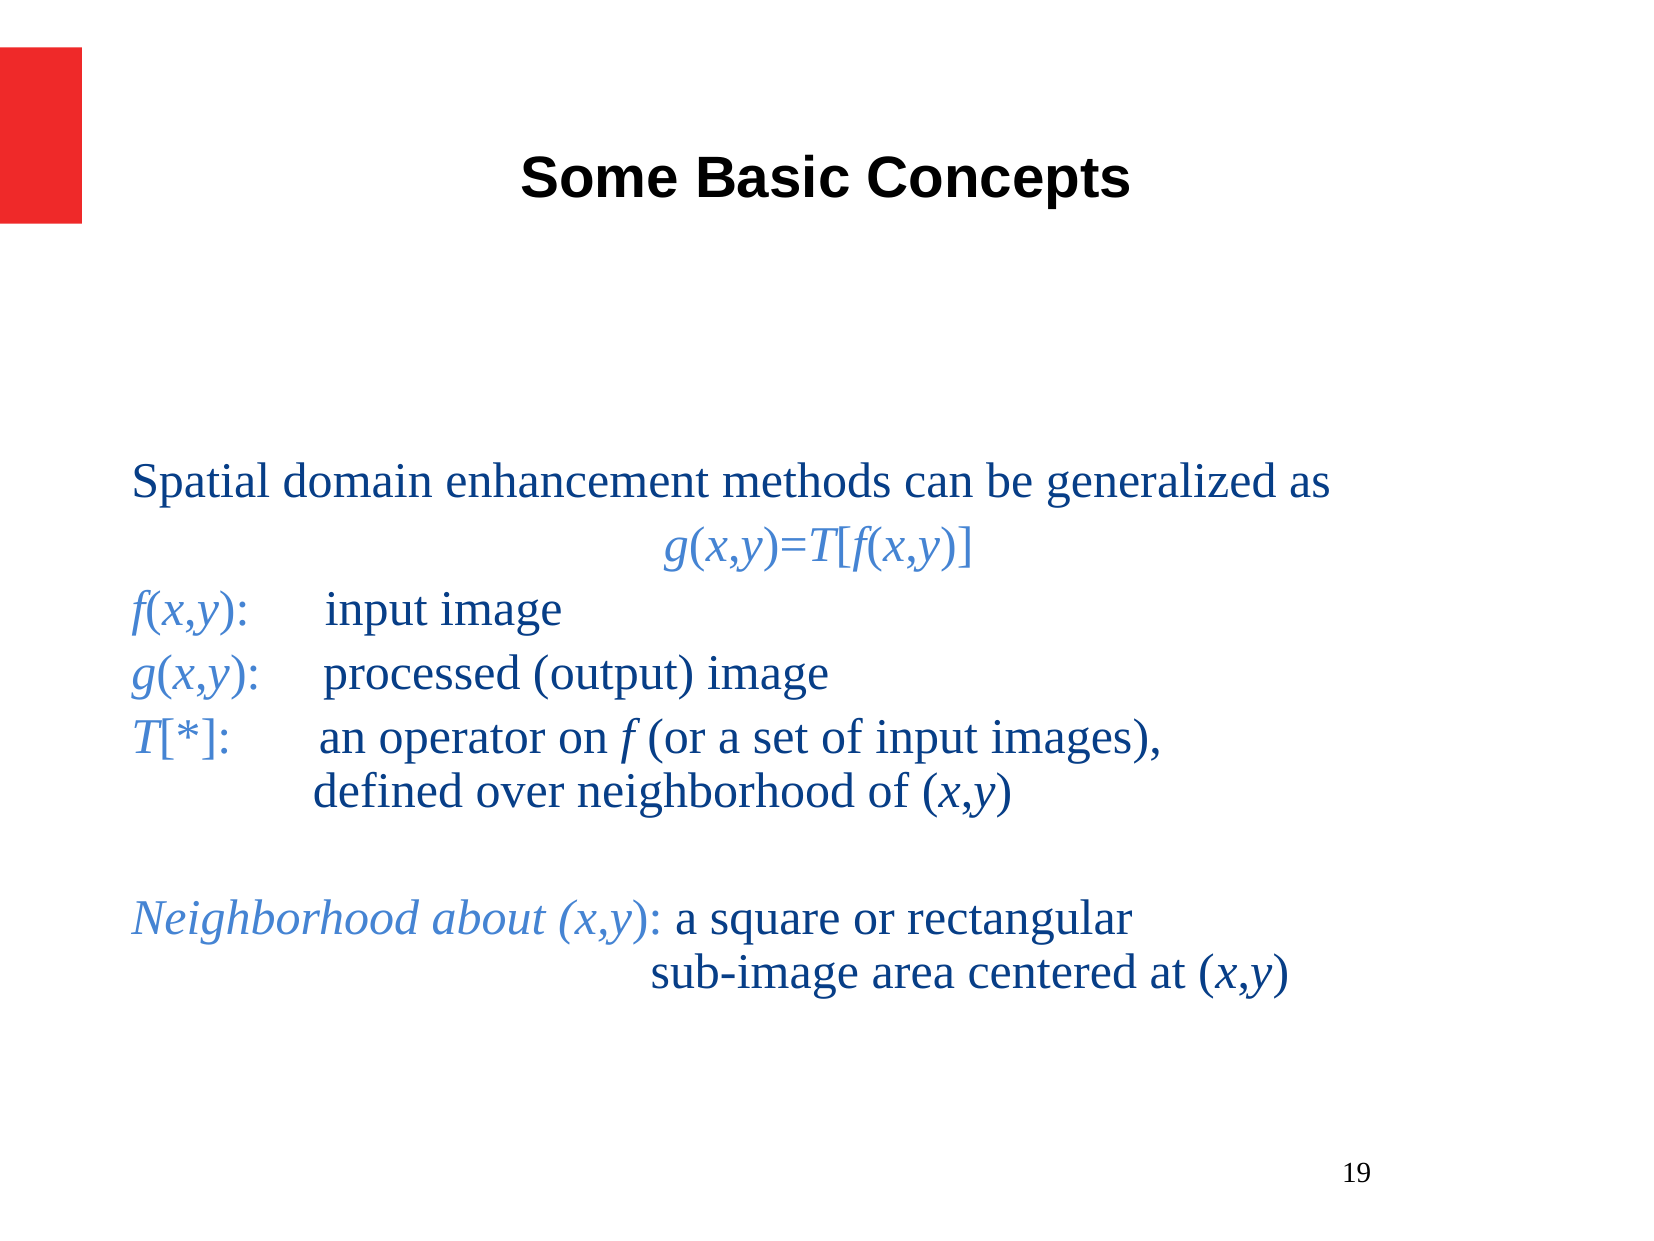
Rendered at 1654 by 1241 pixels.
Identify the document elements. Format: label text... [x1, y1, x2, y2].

text_box 19 [1184, 1129, 1529, 1212]
text_box Some Basic Concepts [82, 61, 1571, 288]
text_box Spatial domain enhancement methods can be generalized as g(x,y)=T[f(x,y)] f(x,y): input image g(x,y): processed (output) image T[*]: an operator on f (or a set of input images), defined over neighborhood of (x,y) Neighborhood about (x,y): a square or rectangular sub-image area centered at (x,y) [115, 447, 1522, 1192]
